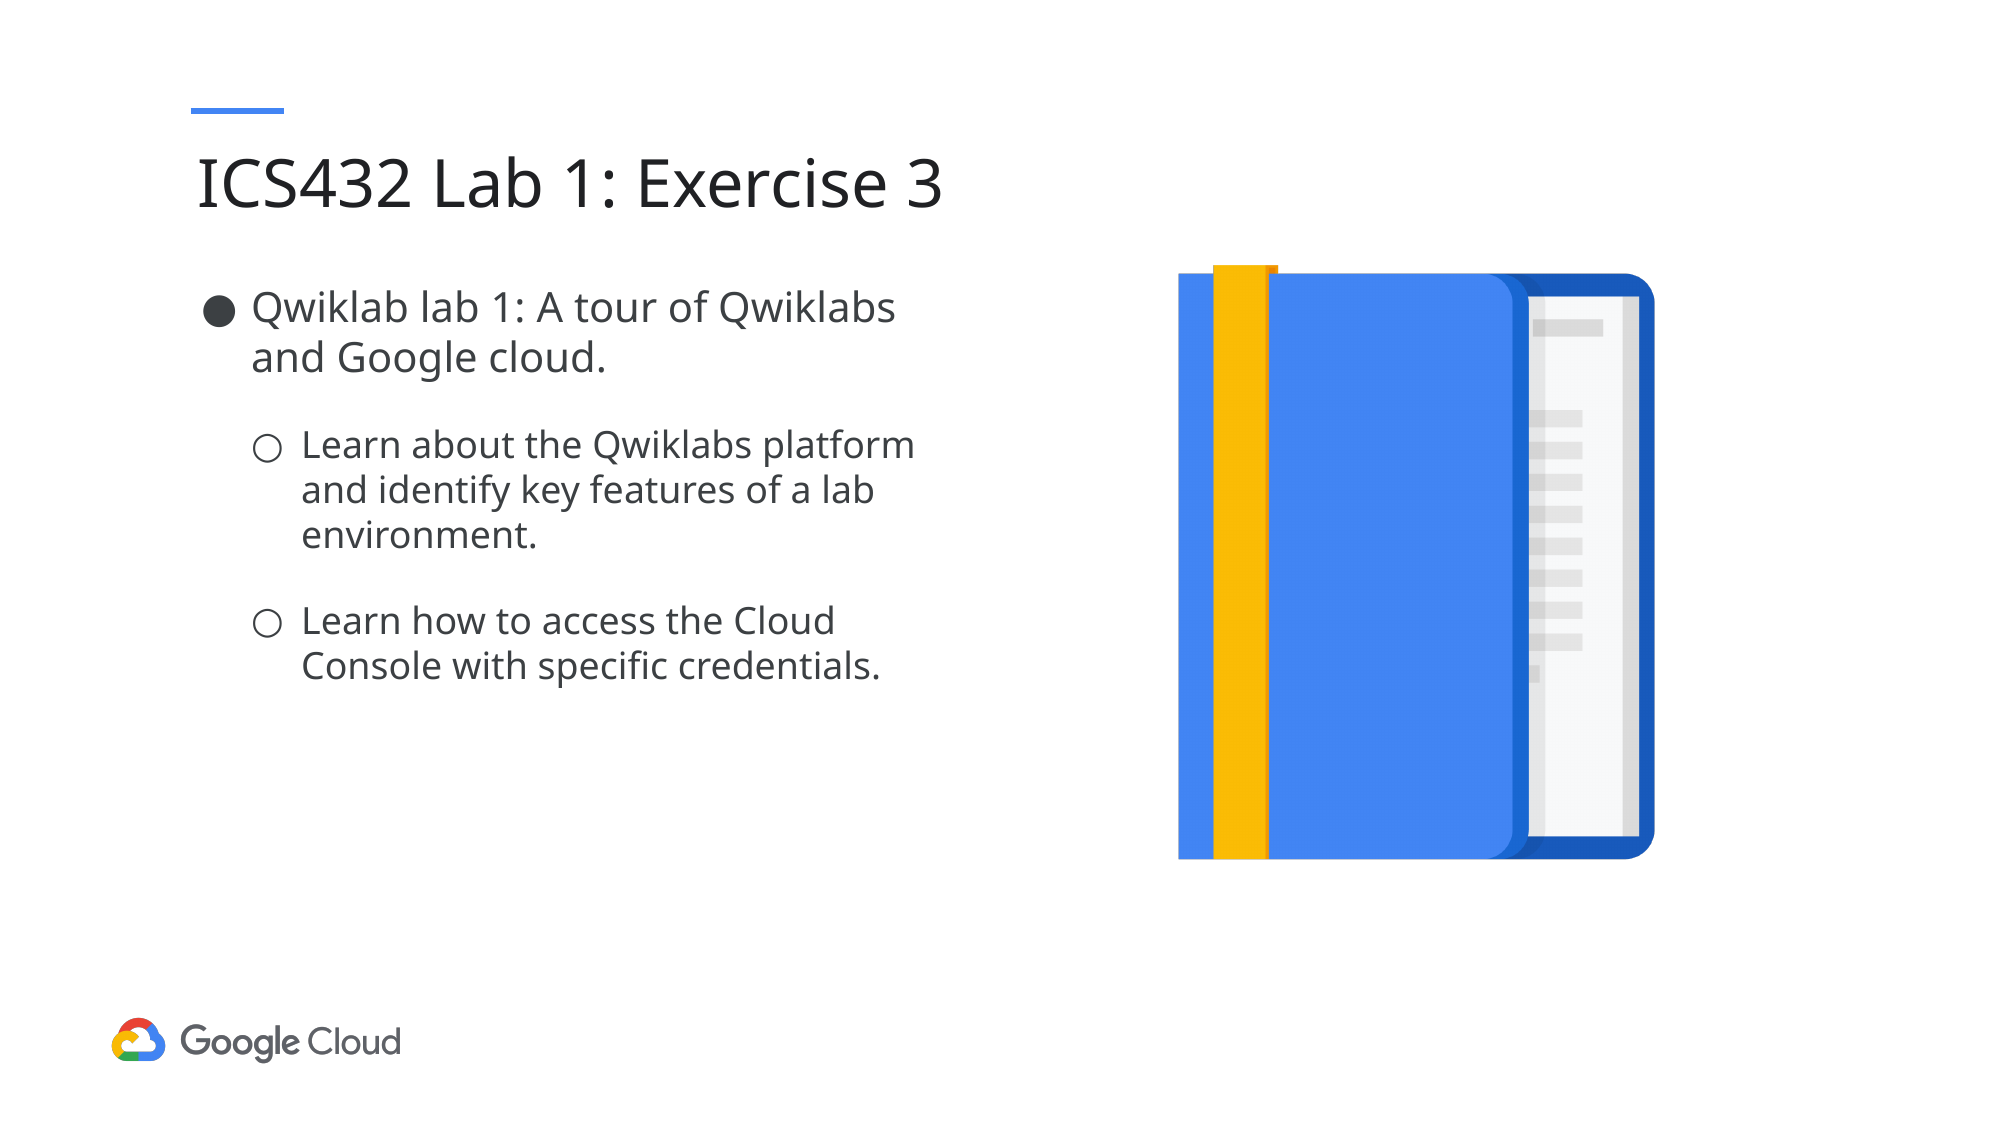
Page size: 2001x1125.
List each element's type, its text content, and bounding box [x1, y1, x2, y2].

title ICS432 Lab 1: Exercise 3 [182, 126, 1002, 251]
picture [1106, 252, 1726, 872]
list Qwiklab lab 1: A tour of Qwiklabs and Google cloud. Learn about the Qwiklabs platform and identify key features of a lab environment. Learn how to access the Cloud Console with specific credentials. [186, 265, 987, 1007]
picture [110, 1012, 401, 1068]
